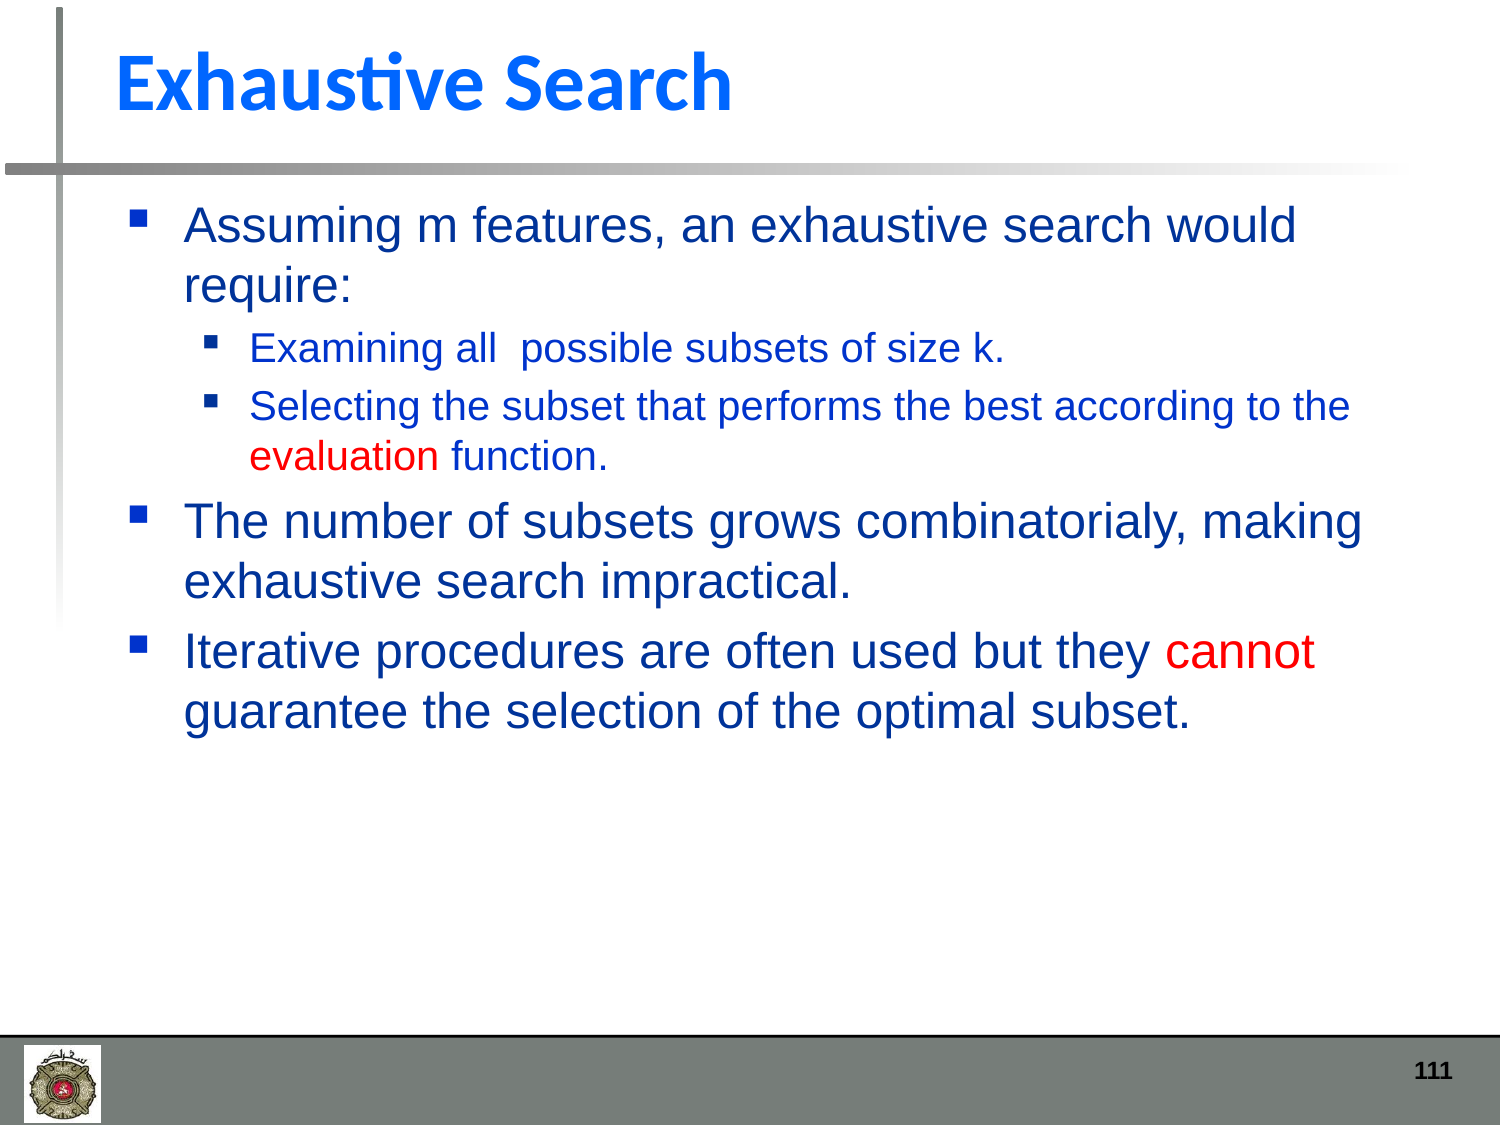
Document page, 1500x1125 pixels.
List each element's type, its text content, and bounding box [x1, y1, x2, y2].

title Exhaustive Search [100, 19, 1459, 135]
picture [24, 1045, 101, 1123]
